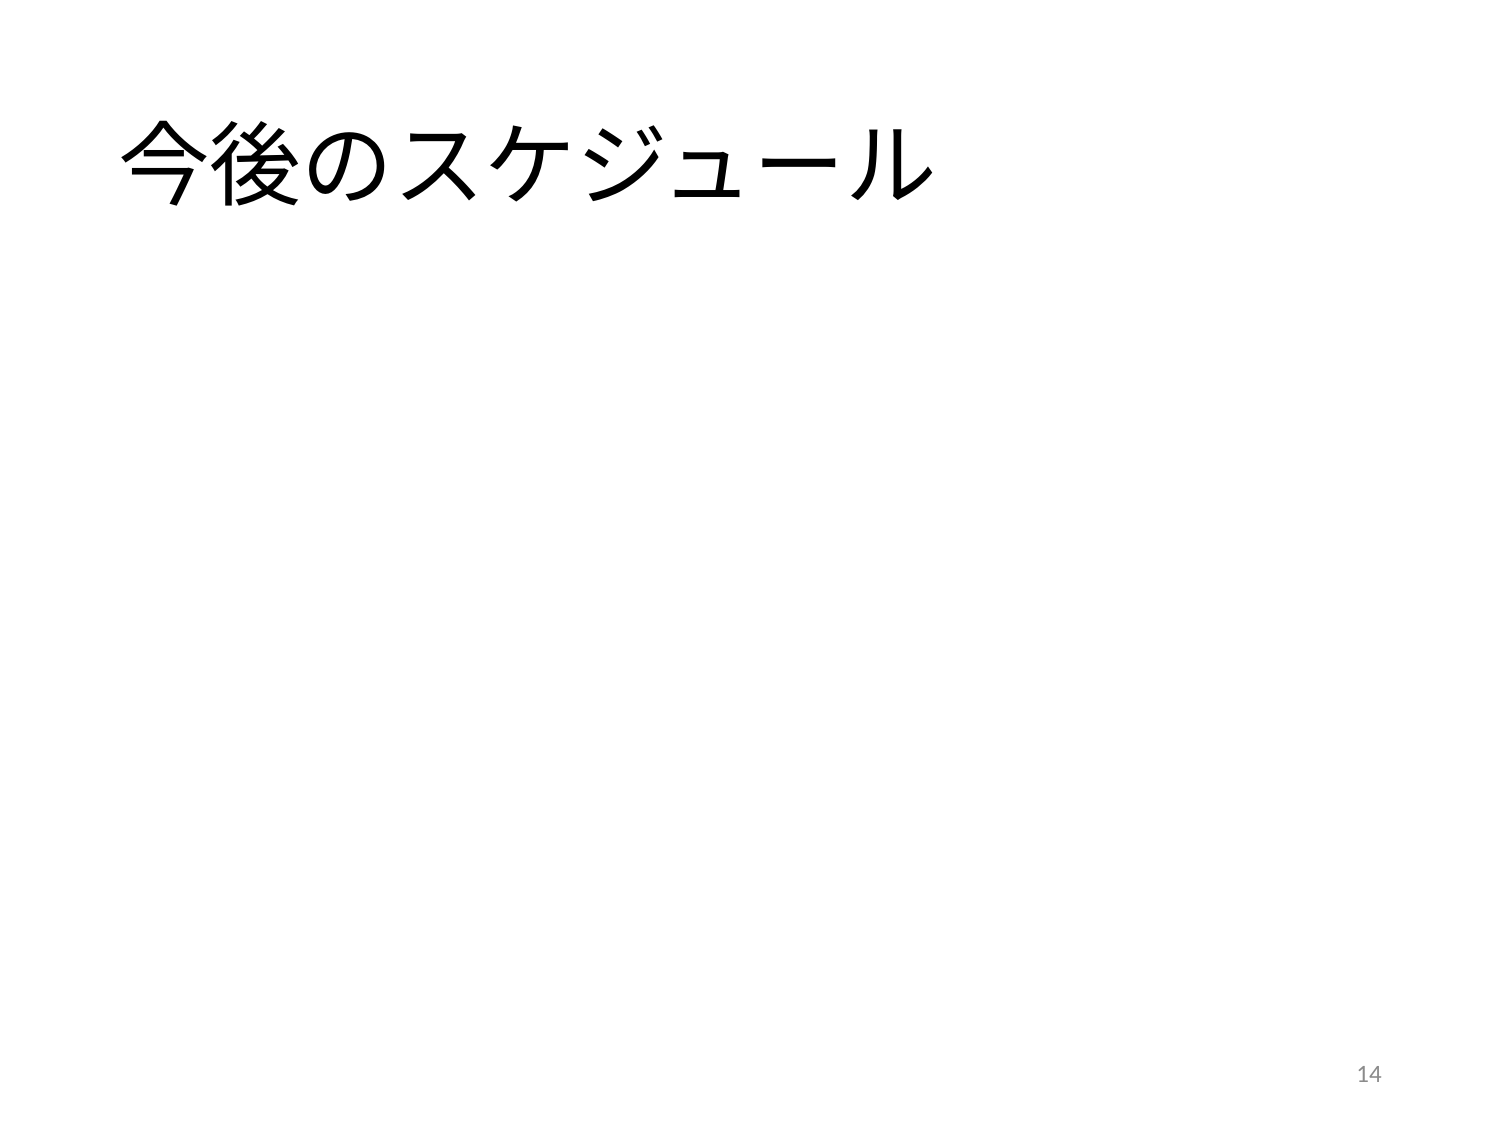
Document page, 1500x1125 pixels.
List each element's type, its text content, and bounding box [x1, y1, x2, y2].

slide_number 14 [1059, 1042, 1397, 1103]
title 今後のスケジュール [103, 59, 1397, 278]
